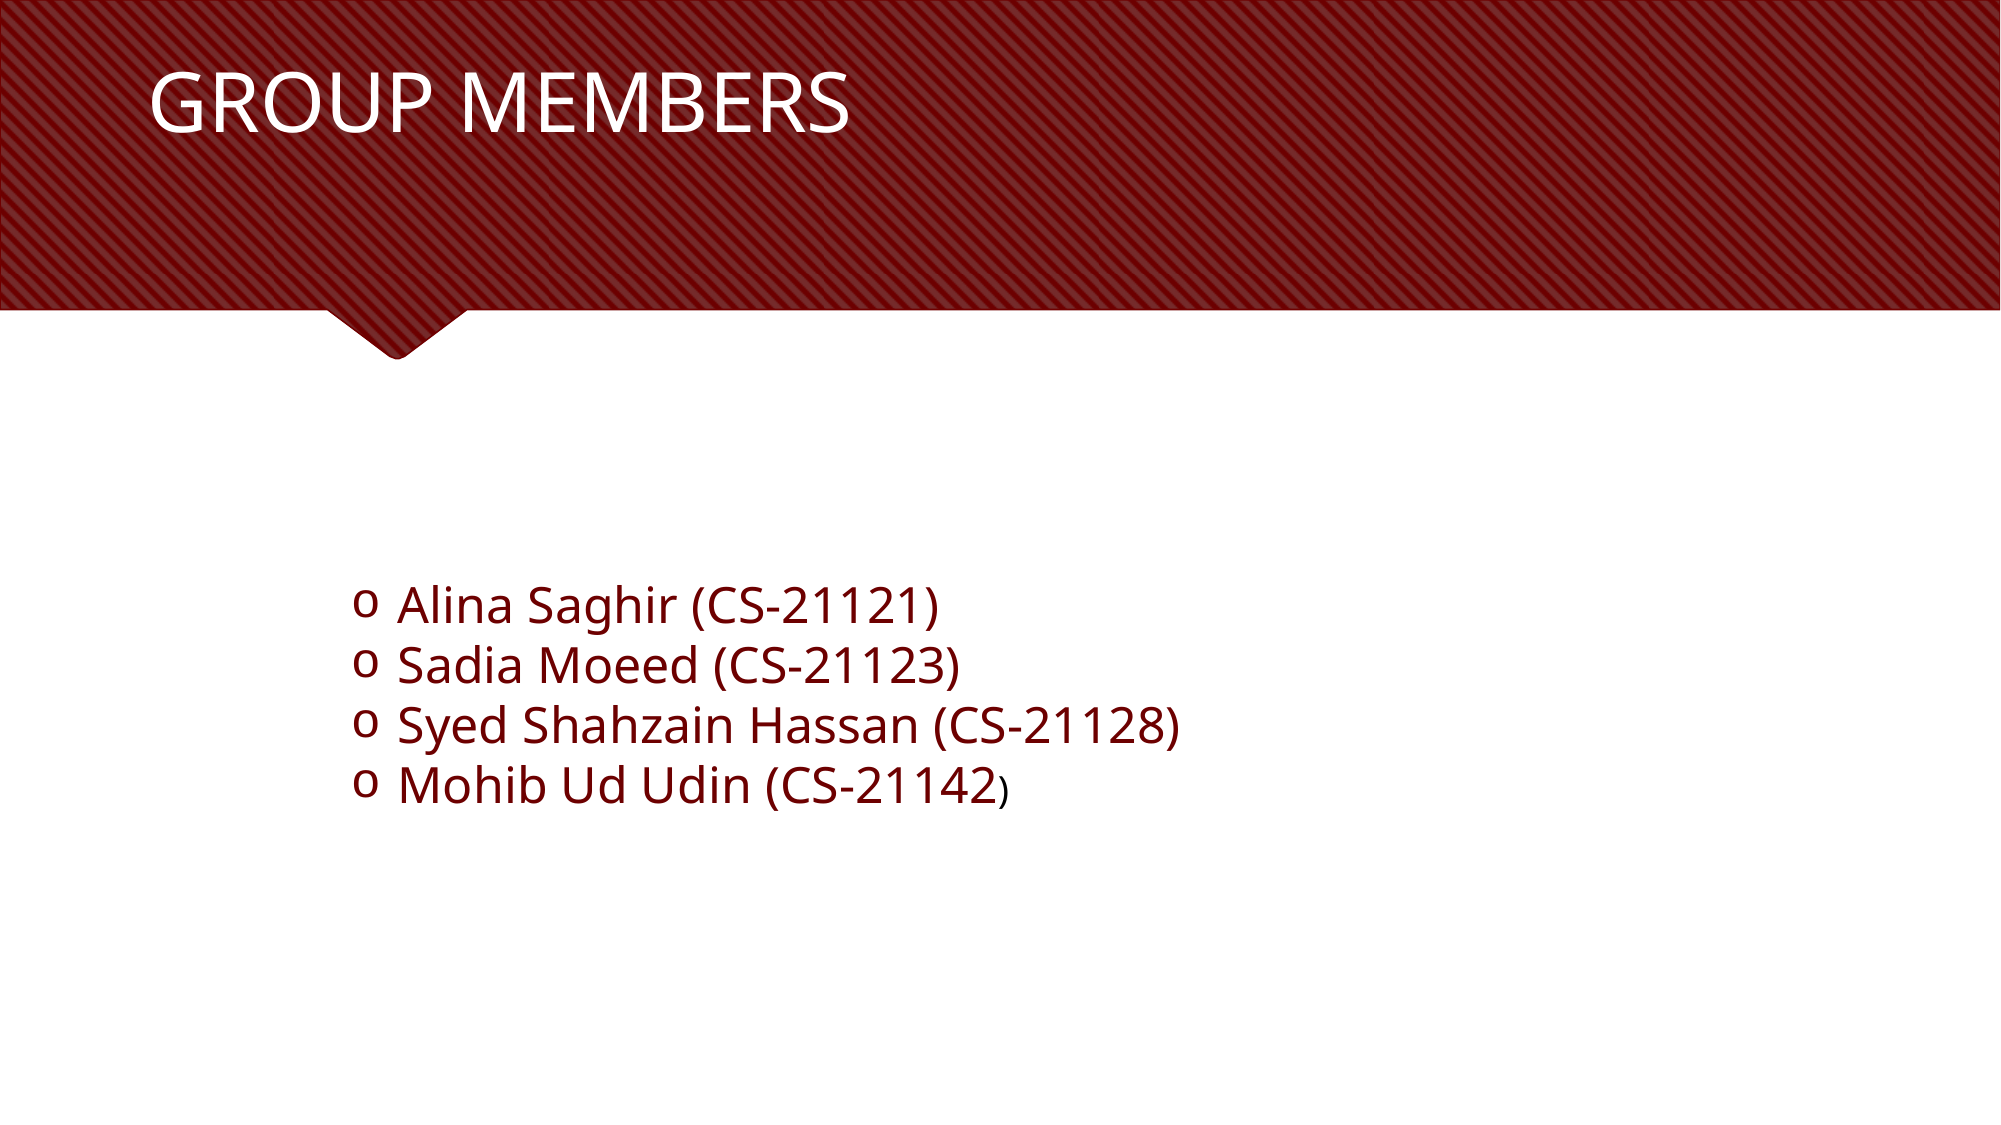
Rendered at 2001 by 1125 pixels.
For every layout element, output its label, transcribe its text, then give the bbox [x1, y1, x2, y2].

title GROUP MEMBERS [132, 73, 1750, 225]
text_box Alina Saghir (CS-21121) Sadia Moeed (CS-21123) Syed Shahzain Hassan (CS-21128) Mohib Ud Udin (CS-21142) [336, 566, 1484, 822]
